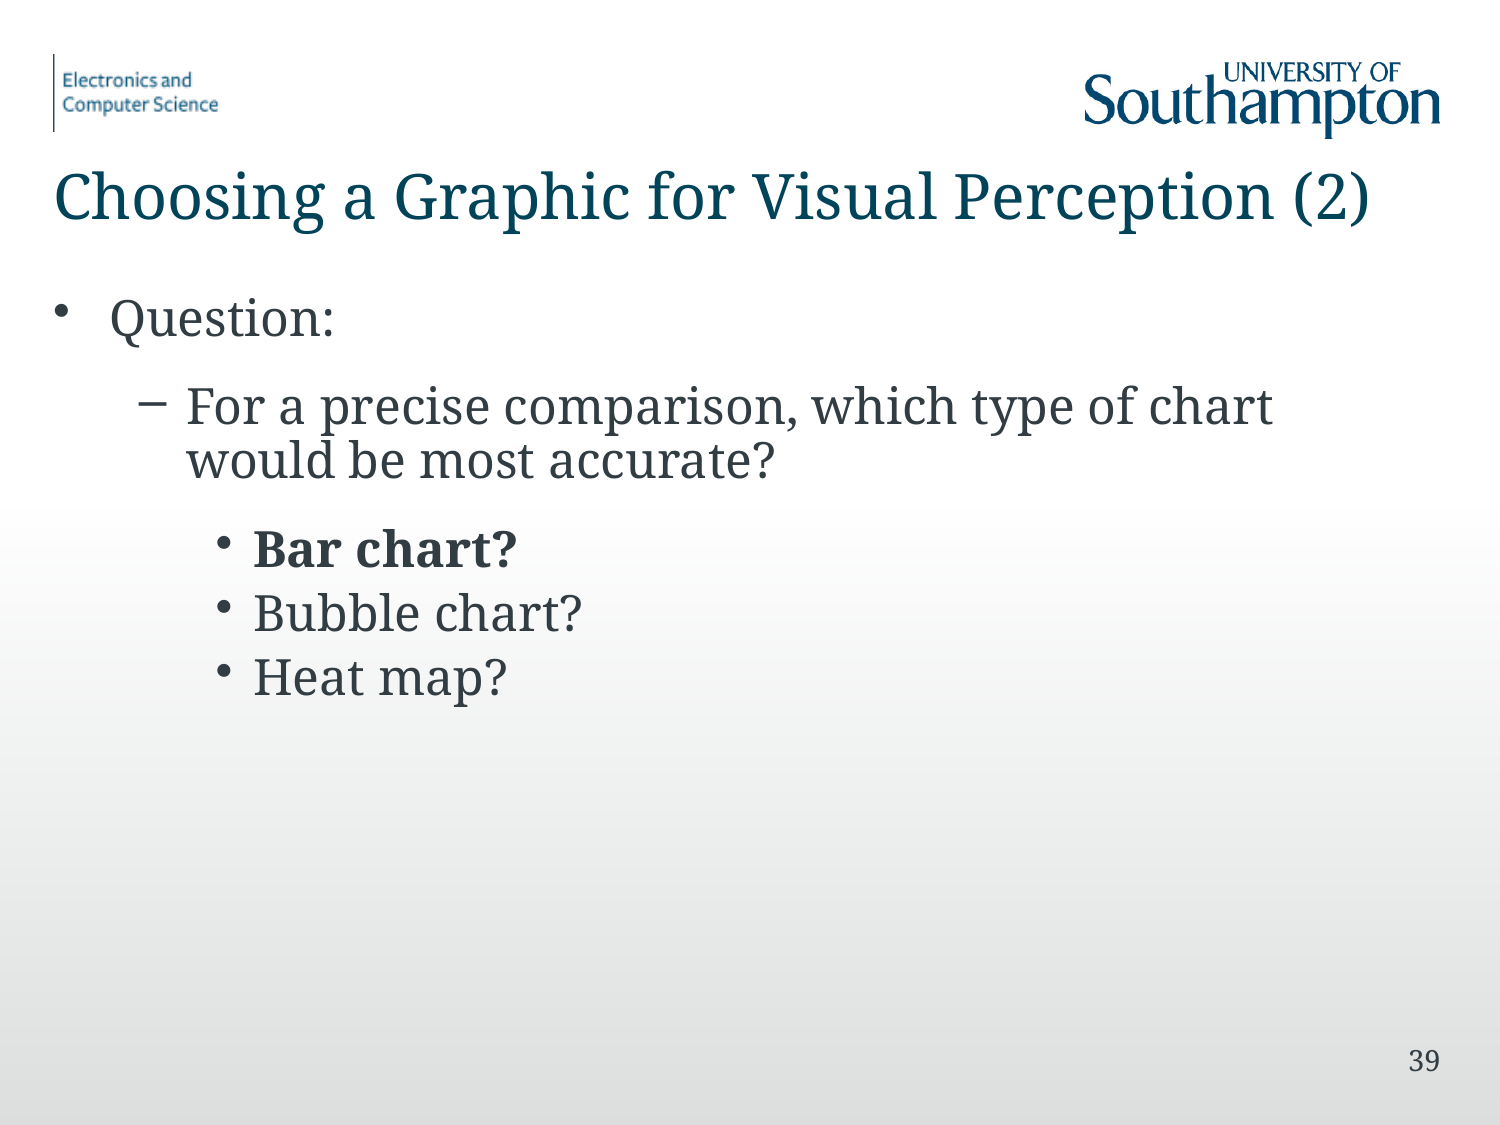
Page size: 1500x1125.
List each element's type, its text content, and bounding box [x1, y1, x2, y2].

title Choosing a Graphic for Visual Perception (2) [53, 148, 1447, 256]
list Question: For a precise comparison, which type of chart would be most accurate? Bar chart? Bubble chart? Heat map? [53, 278, 1388, 954]
slide_number 39 [1128, 1034, 1441, 1110]
picture [1085, 62, 1440, 139]
